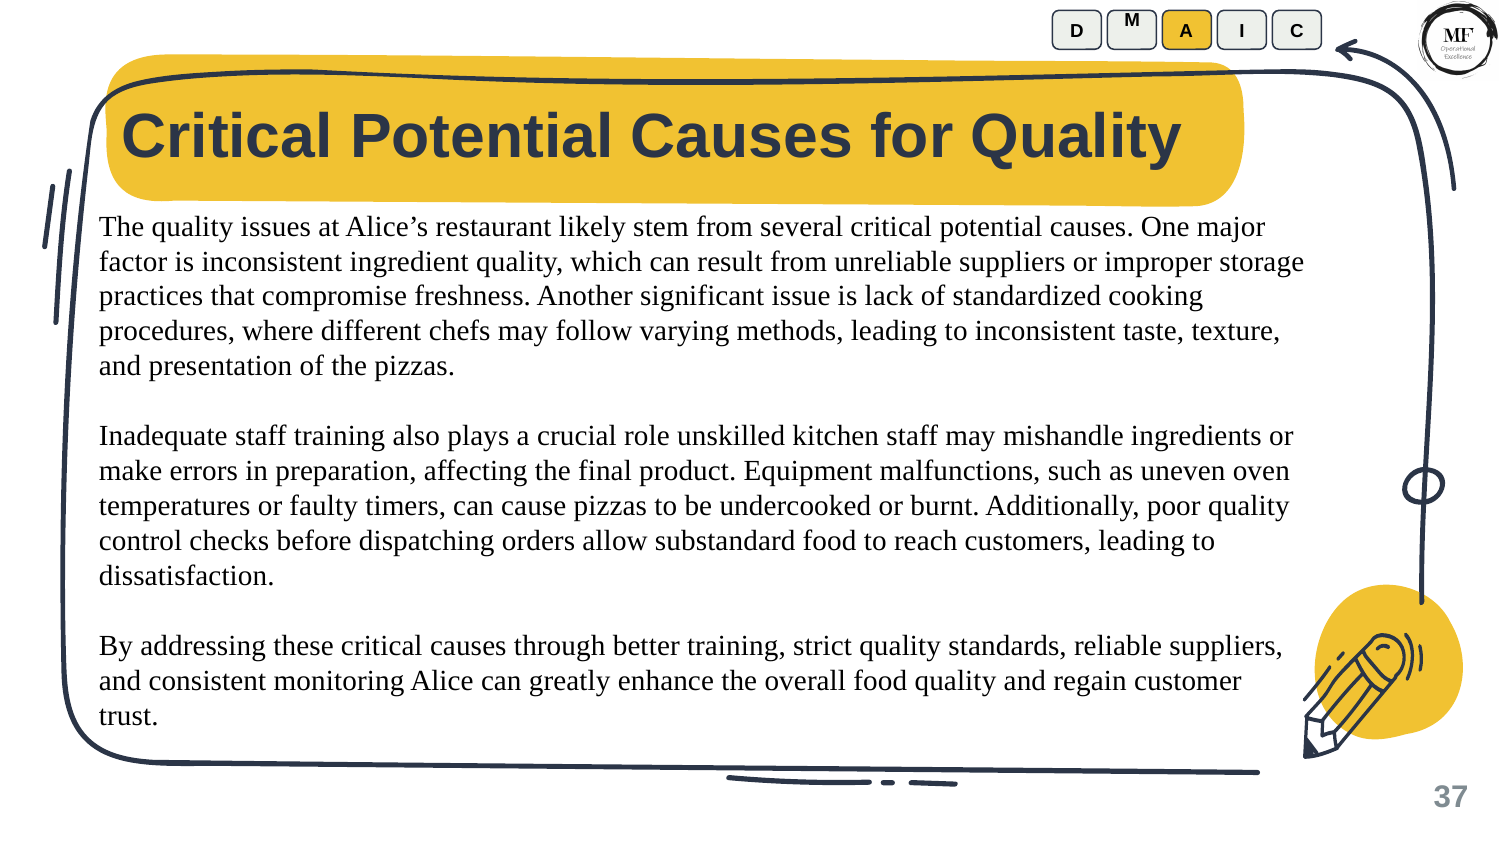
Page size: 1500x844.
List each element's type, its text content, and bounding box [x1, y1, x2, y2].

slide_number 37 [1378, 769, 1469, 820]
text_box [1322, 633, 1406, 756]
text_box [1418, 644, 1424, 672]
text_box The quality issues at Alice’s restaurant likely stem from several critical potential causes. One major factor is inconsistent ingredient quality, which can result from unreliable suppliers or improper storage practices that compromise freshness. Another significant issue is lack of standardized cooking procedures, where different chefs may follow varying methods, leading to inconsistent taste, texture, and presentation of the pizzas. Inadequate staff training also plays a crucial role unskilled kitchen staff may mishandle ingredients or make errors in preparation, affecting the final product. Equipment malfunctions, such as uneven oven temperatures or faulty timers, can cause pizzas to be undercooked or burnt. Additionally, poor quality control checks before dispatching orders allow substandard food to reach customers, leading to dissatisfaction. By addressing these critical causes through better training, strict quality standards, reliable suppliers, and consistent monitoring Alice can greatly enhance the overall food quality and regain customer trust. [84, 199, 1322, 844]
text_box C [1272, 10, 1322, 50]
text_box A [1162, 10, 1212, 50]
text_box D [1052, 10, 1102, 50]
title Critical Potential Causes for Quality [121, 104, 1280, 170]
text_box [1404, 632, 1415, 681]
picture [1417, 0, 1499, 81]
text_box M [1107, 10, 1157, 50]
text_box I [1217, 10, 1267, 50]
